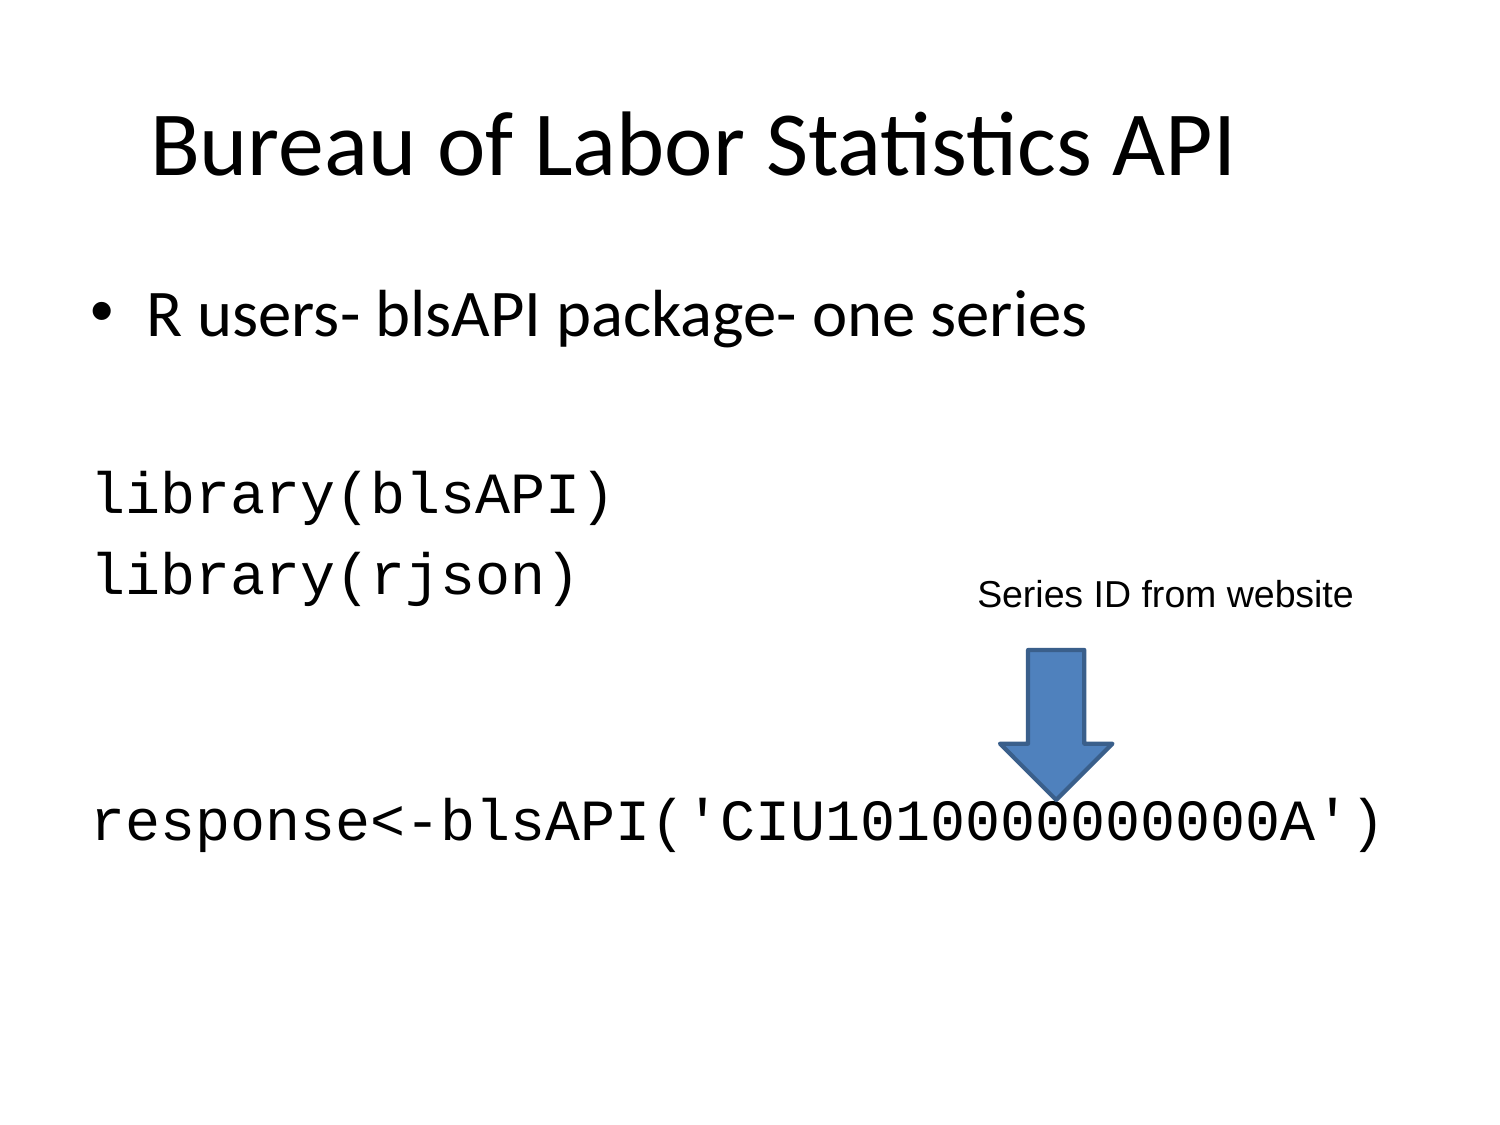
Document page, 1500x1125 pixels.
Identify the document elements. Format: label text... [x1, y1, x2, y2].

list R users- blsAPI package- one series library(blsAPI) library(rjson) response<-blsAPI('CIU1010000000000A') [74, 262, 1426, 1006]
title Bureau of Labor Statistics API [74, 44, 1426, 233]
text_box Series ID from website [962, 562, 1388, 623]
text_box [998, 647, 1115, 803]
